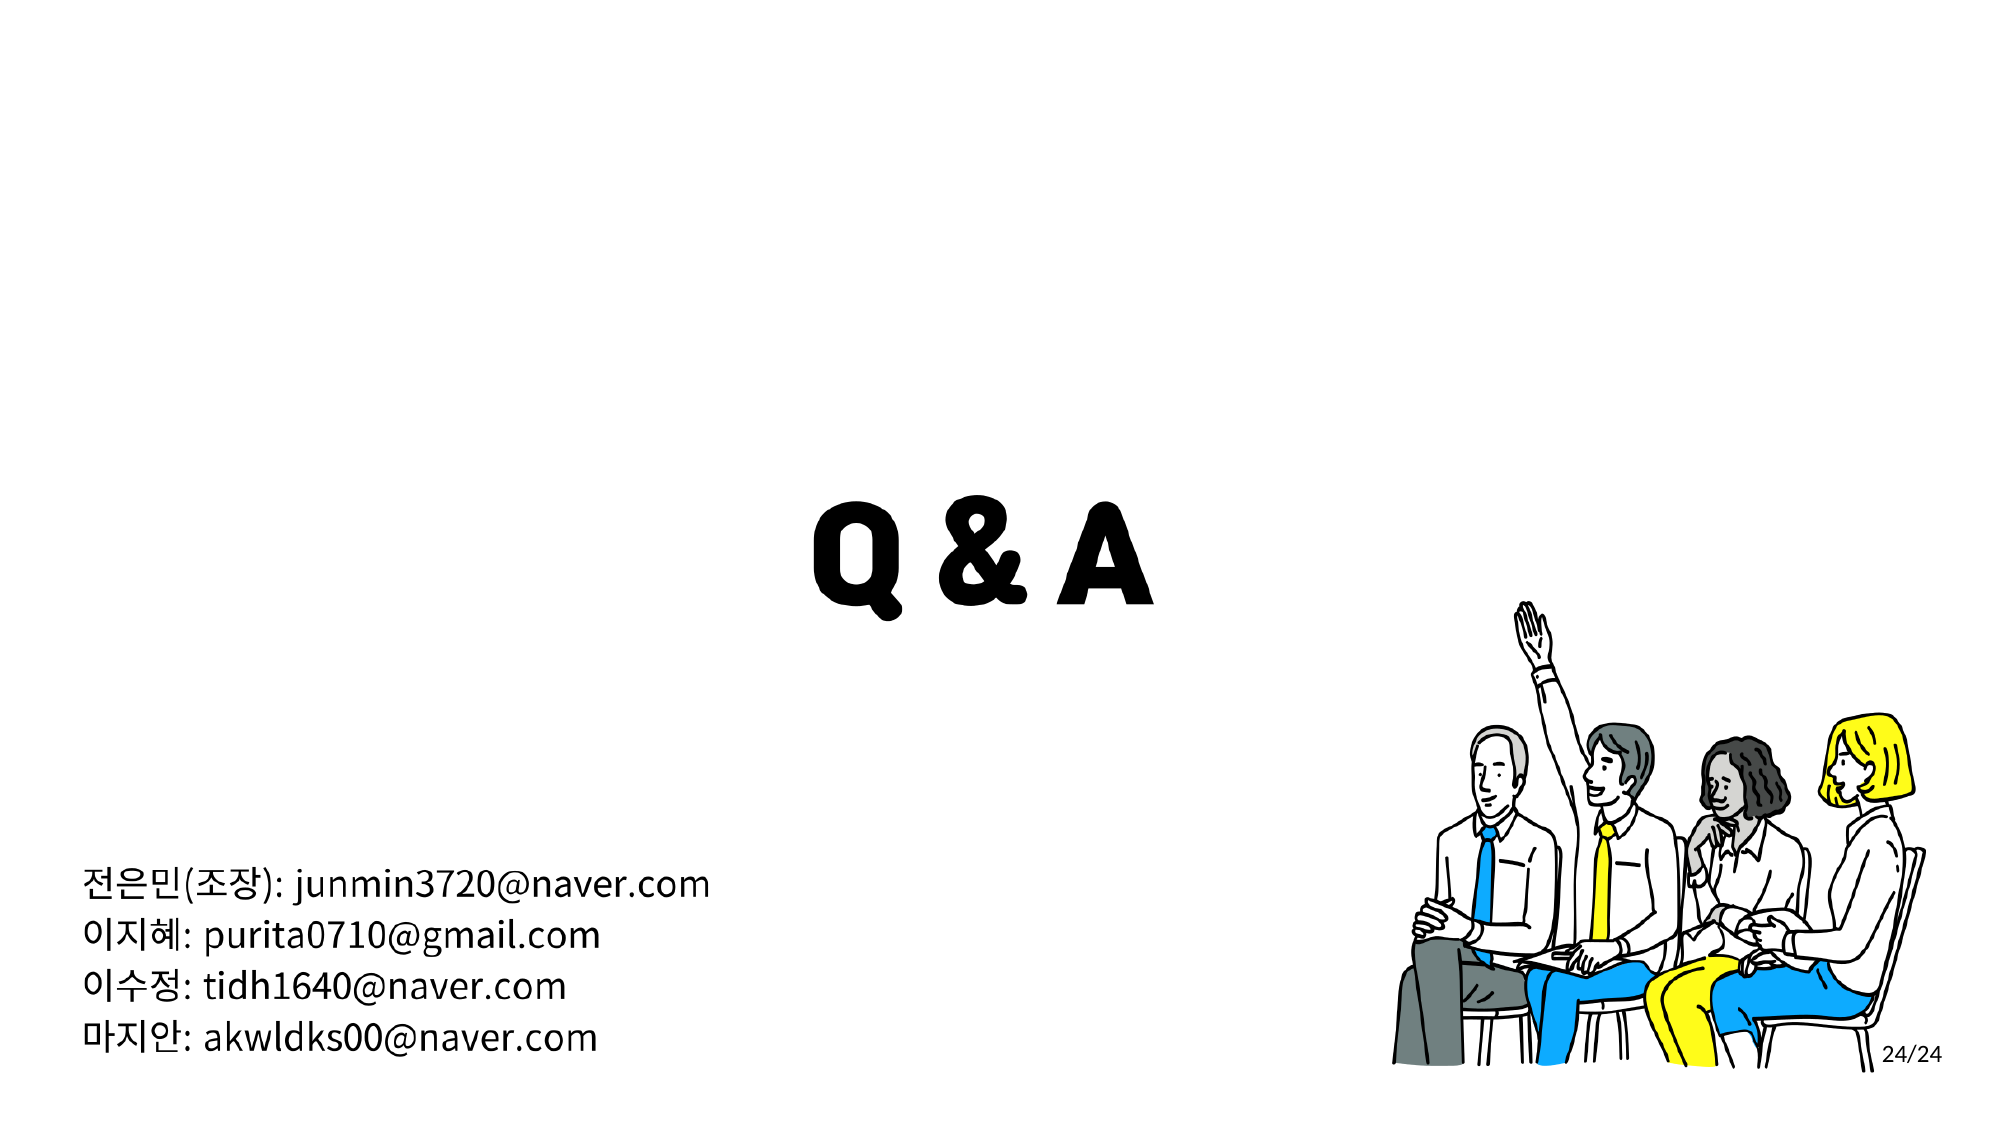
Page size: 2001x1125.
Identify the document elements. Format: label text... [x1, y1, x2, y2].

picture [788, 446, 1212, 679]
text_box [1391, 600, 1927, 1074]
picture [73, 850, 727, 1074]
text_box 24/24 [1930, 1030, 1958, 1075]
